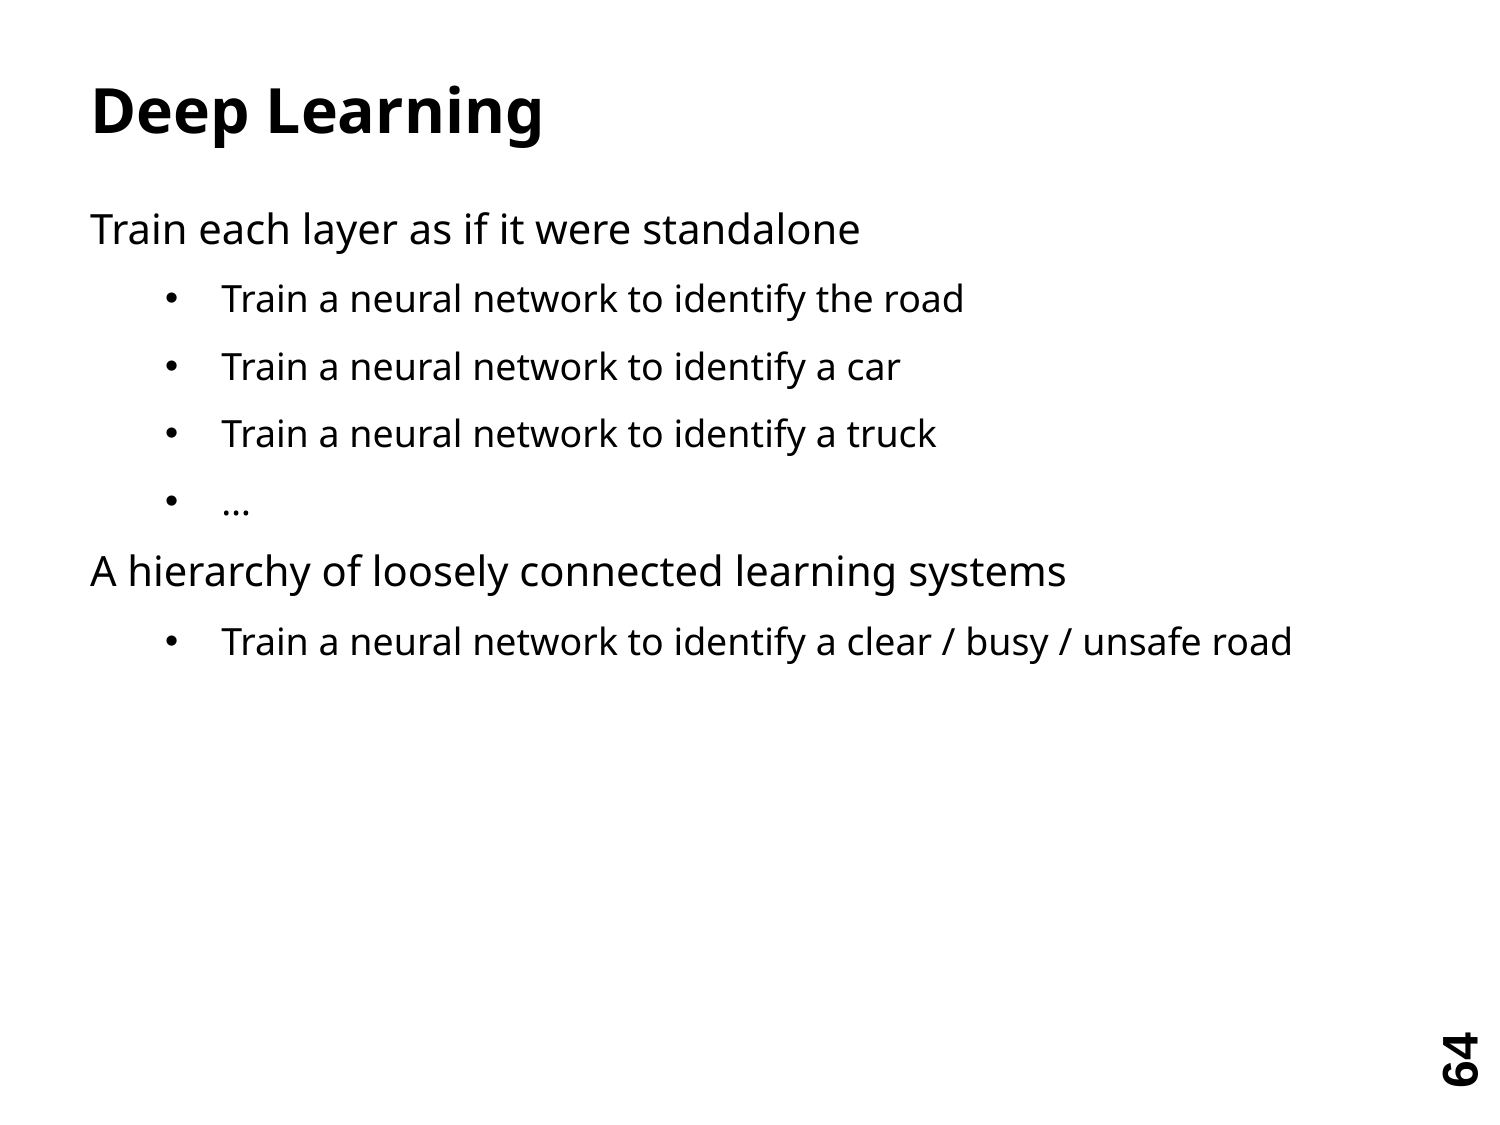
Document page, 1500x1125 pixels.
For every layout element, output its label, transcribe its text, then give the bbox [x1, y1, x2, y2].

list Train each layer as if it were standalone Train a neural network to identify the road Train a neural network to identify a car Train a neural network to identify a truck … A hierarchy of loosely connected learning systems Train a neural network to identify a clear / busy / unsafe road [75, 195, 1401, 1104]
slide_number ‹#› [1427, 887, 1488, 1104]
title Deep Learning [75, 25, 1401, 154]
